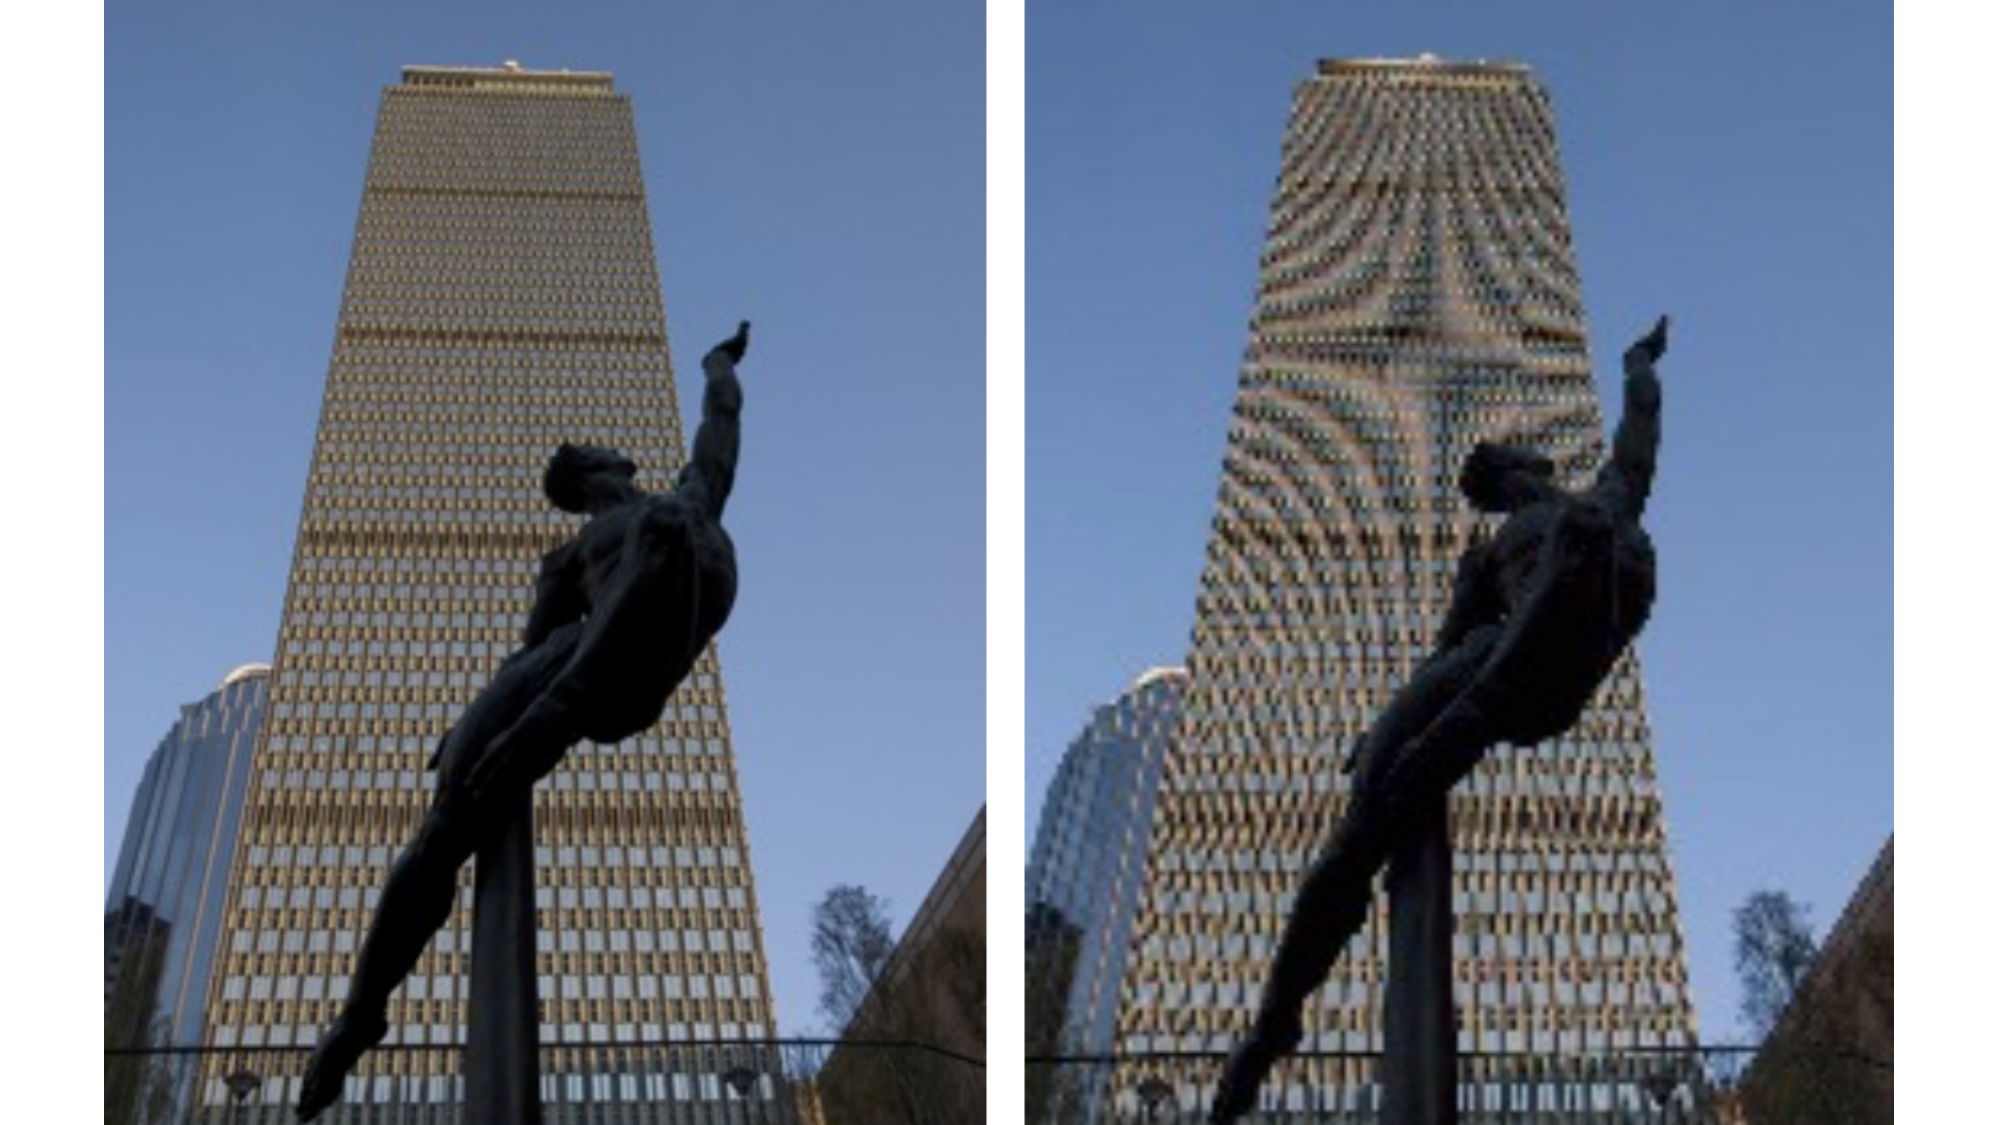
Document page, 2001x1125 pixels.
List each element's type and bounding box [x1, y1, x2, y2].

picture [104, 0, 1894, 1125]
